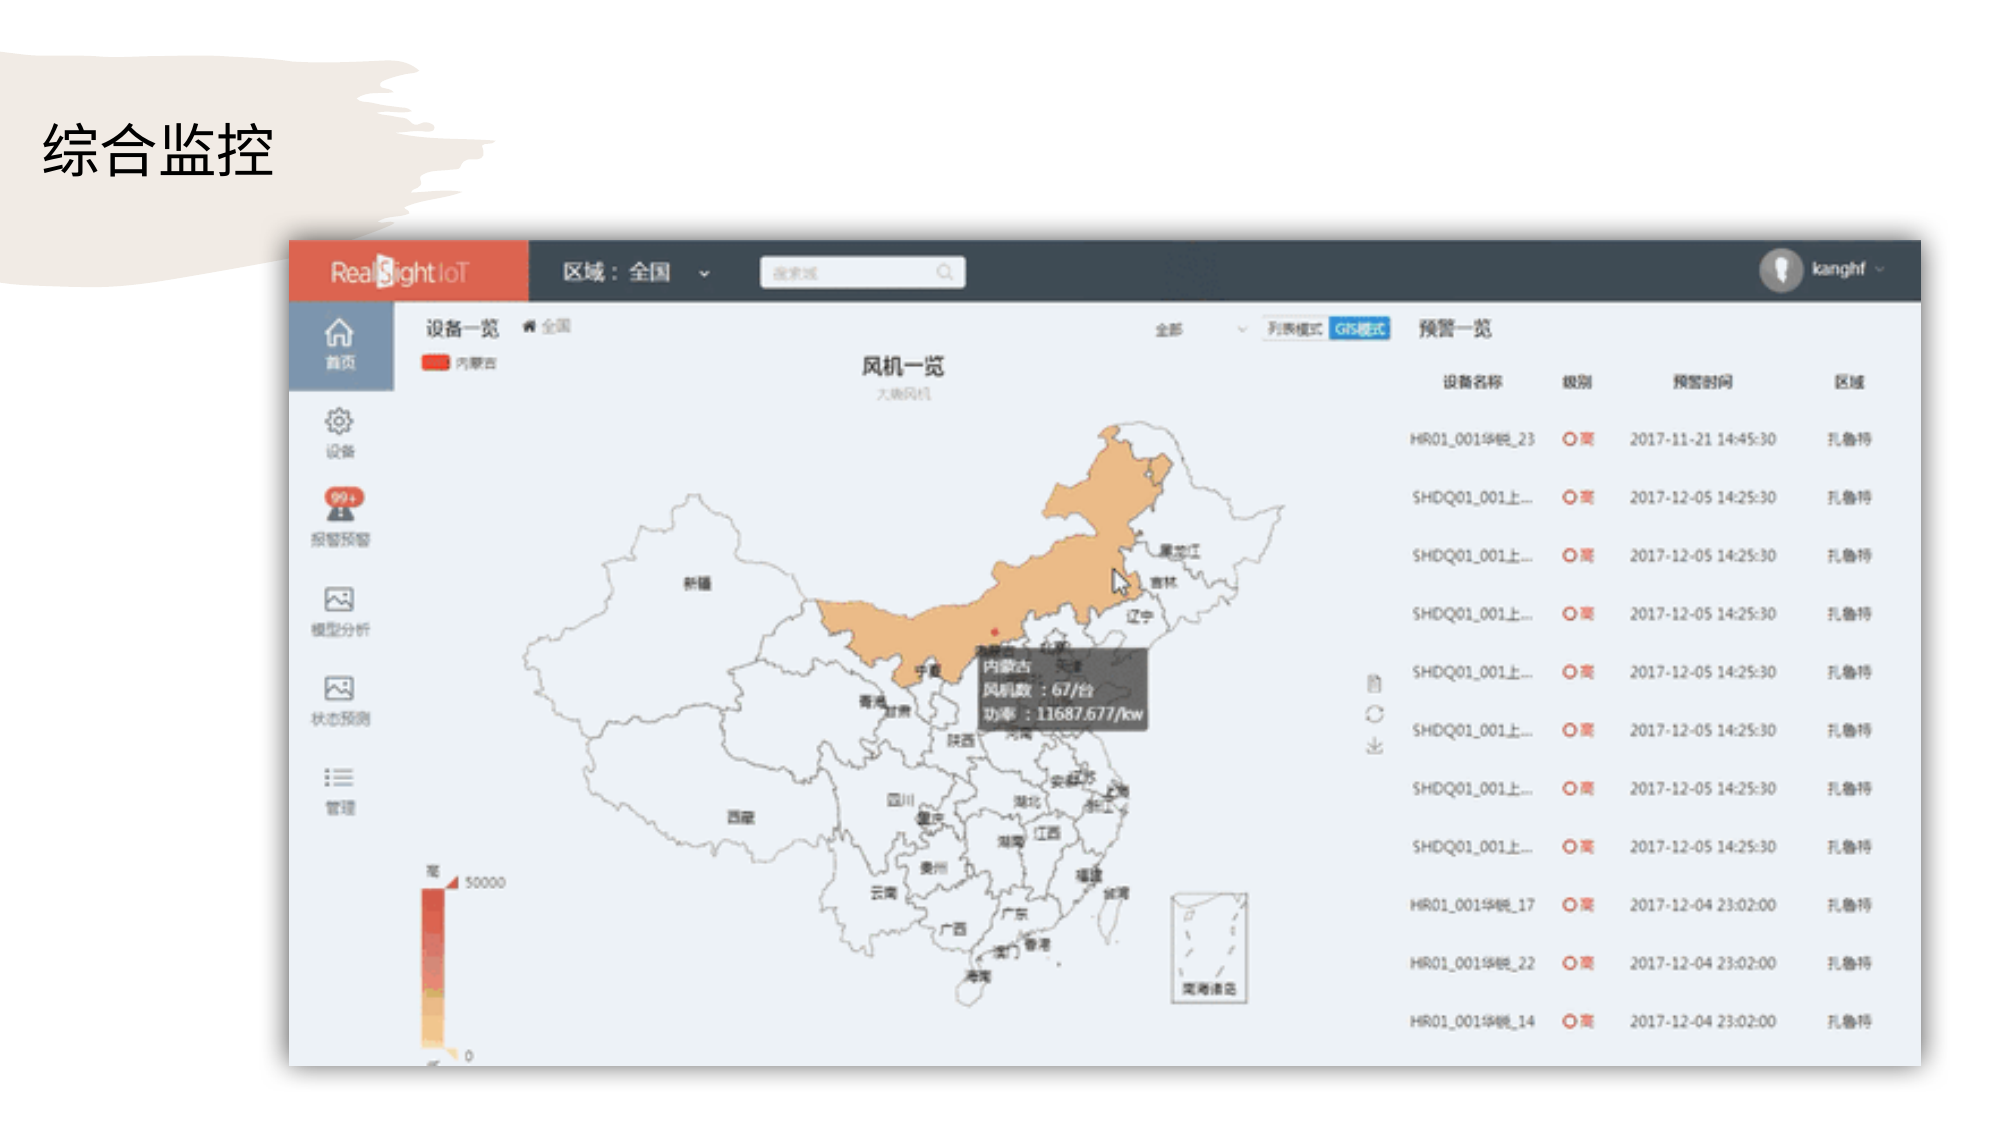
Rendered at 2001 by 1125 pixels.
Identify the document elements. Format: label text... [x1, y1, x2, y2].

title 综合监控 [26, 109, 310, 199]
picture [288, 240, 1921, 1066]
